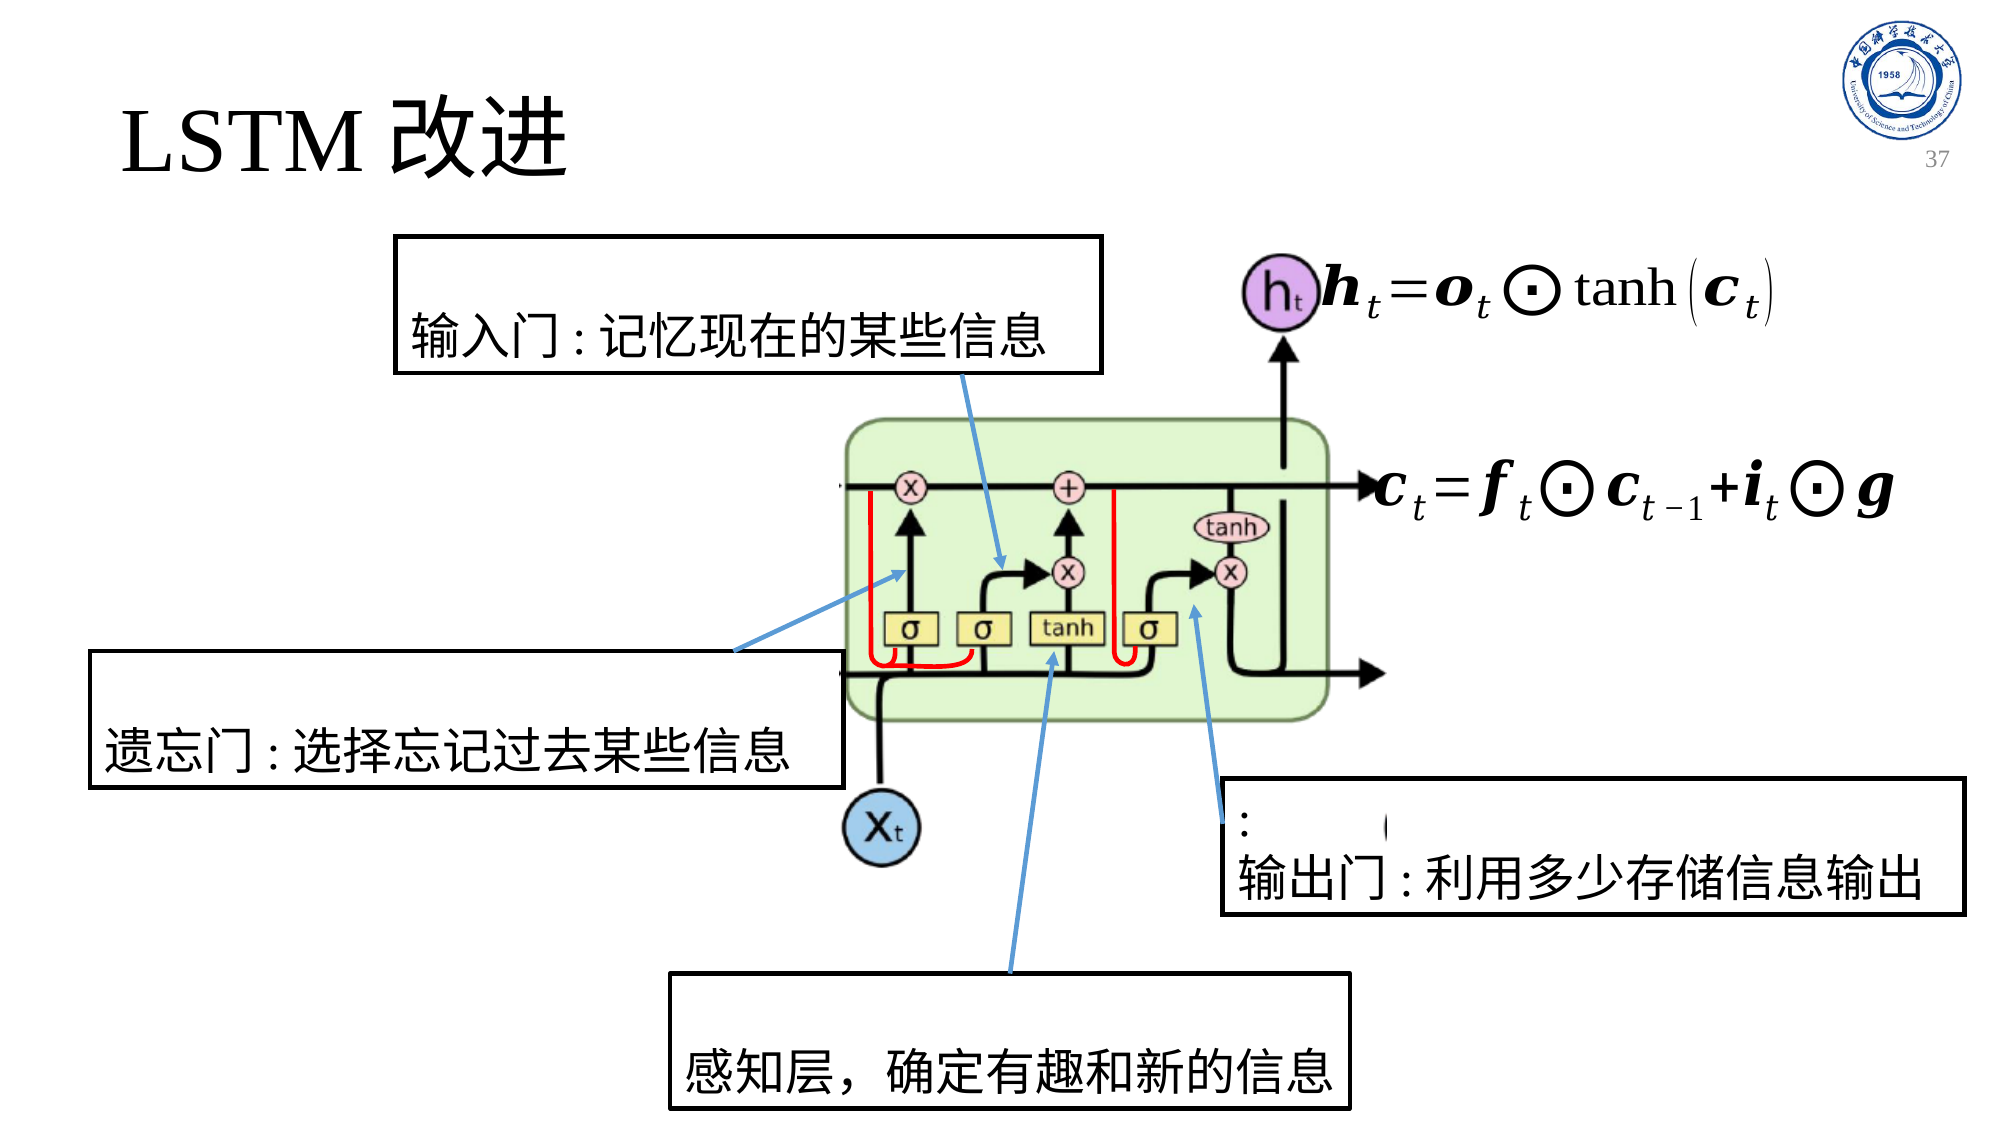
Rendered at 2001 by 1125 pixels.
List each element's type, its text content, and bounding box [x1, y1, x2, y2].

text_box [1010, 651, 1055, 974]
title LSTM改进 [105, 59, 1900, 223]
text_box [961, 374, 1003, 571]
picture [839, 249, 1387, 880]
slide_number 37 [1514, 127, 1965, 188]
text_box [1193, 604, 1223, 824]
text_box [733, 570, 907, 652]
picture [1839, 17, 1965, 127]
